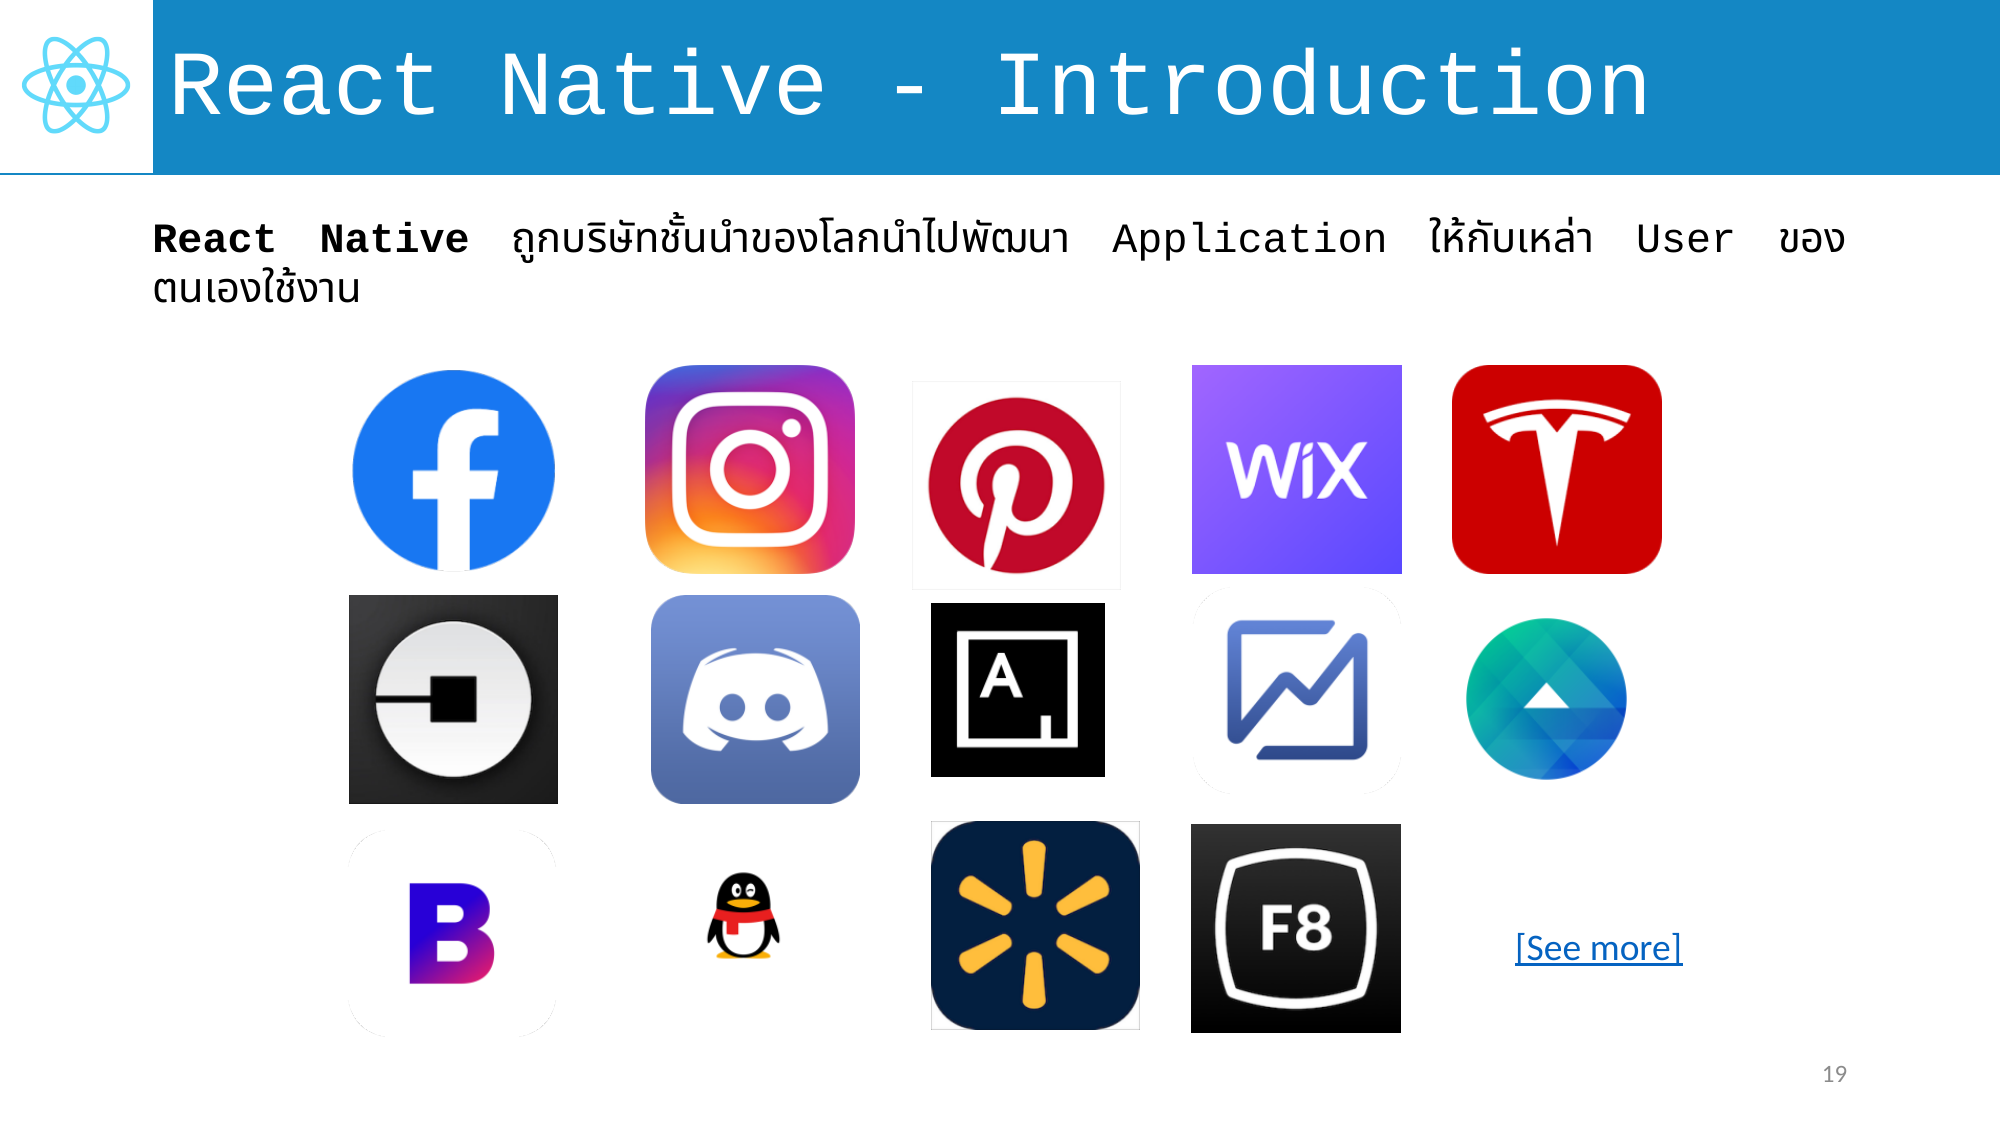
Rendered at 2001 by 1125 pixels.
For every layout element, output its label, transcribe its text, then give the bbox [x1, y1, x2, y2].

picture [931, 603, 1105, 777]
picture [912, 381, 1121, 590]
picture [349, 595, 558, 804]
picture [693, 865, 794, 966]
picture [1191, 824, 1401, 1033]
picture [1441, 594, 1651, 804]
picture [347, 829, 557, 1038]
picture [1452, 365, 1662, 574]
list React Native ถูกบริษัทชั้นนำของโลกนำไปพัฒนา Application ให้กับเหล่า User ของตนเองใช้งาน [137, 202, 1863, 280]
picture [1192, 586, 1402, 795]
picture [645, 365, 855, 574]
slide_number 19 [1412, 1042, 1863, 1103]
title React Native - Introduction [153, 0, 2000, 173]
picture [349, 366, 559, 575]
text_box [See more] [1500, 915, 1698, 976]
picture [1192, 365, 1402, 574]
picture [931, 821, 1140, 1030]
picture [651, 595, 860, 804]
picture [14, 25, 138, 149]
